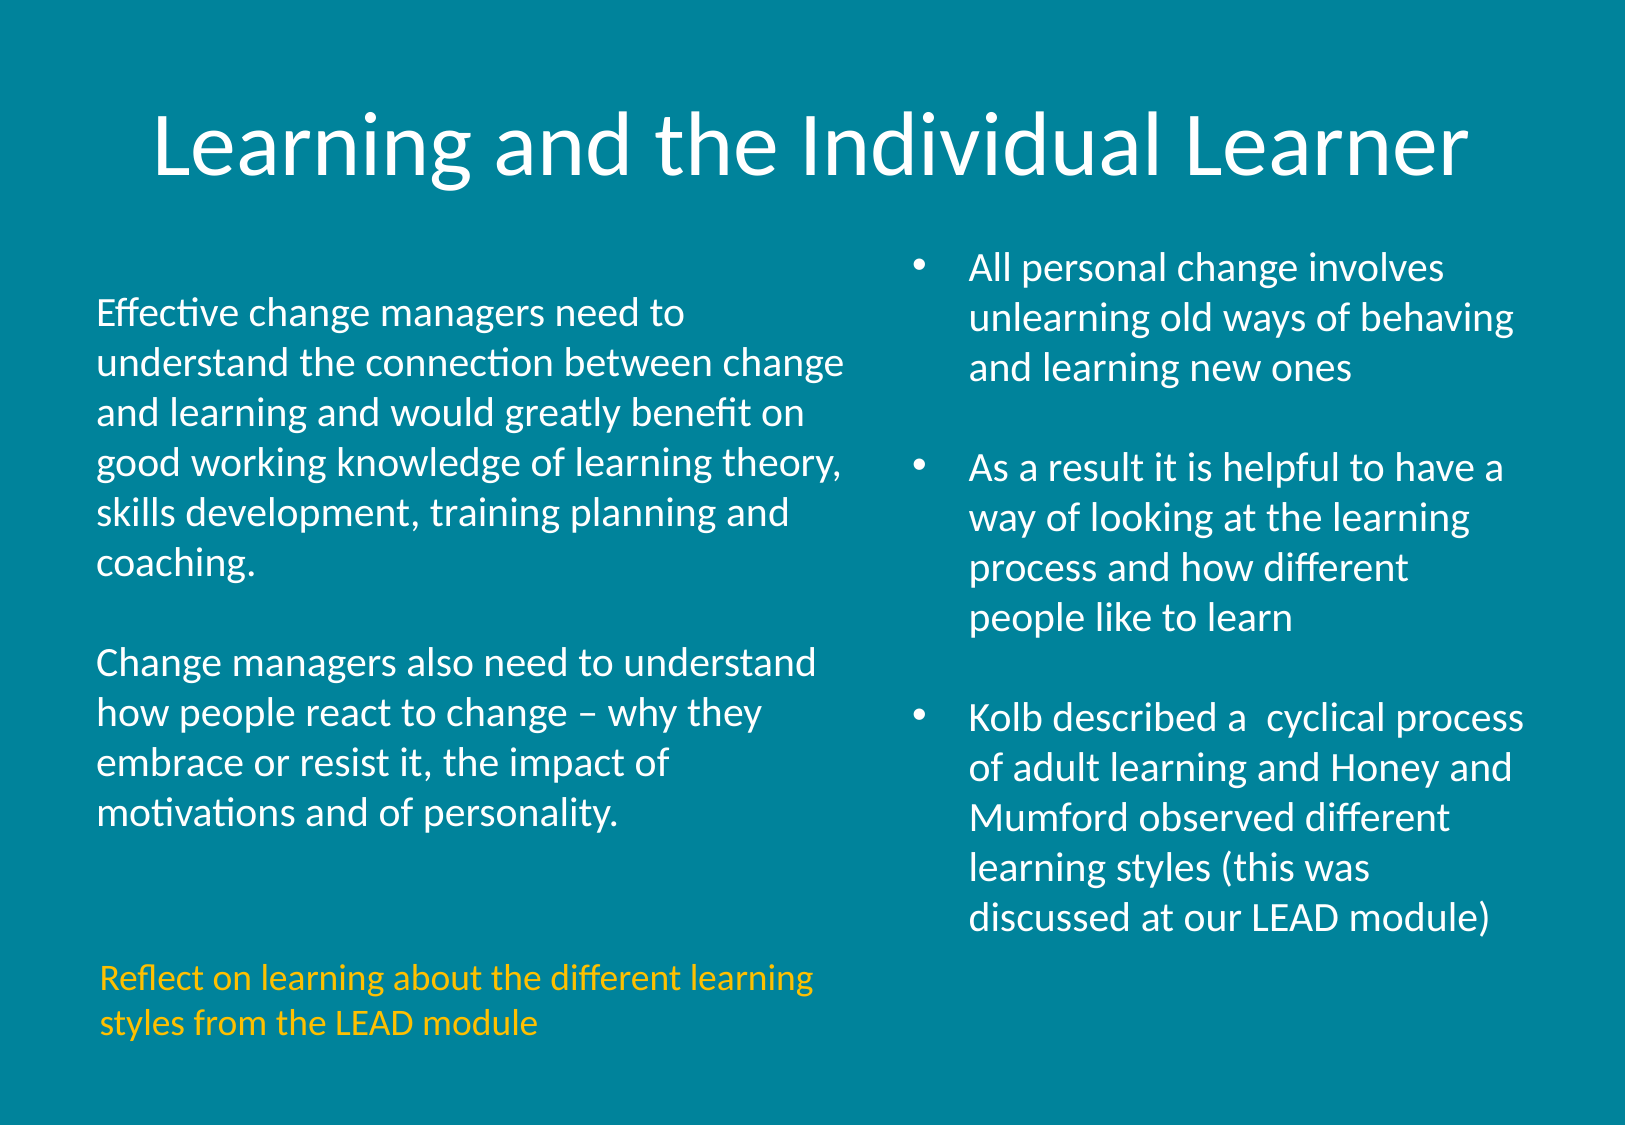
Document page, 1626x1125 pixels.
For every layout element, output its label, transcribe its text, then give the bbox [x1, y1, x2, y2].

text_box All personal change involves unlearning old ways of behaving and learning new ones As a result it is helpful to have a way of looking at the learning process and how different people like to learn Kolb described a cyclical process of adult learning and Honey and Mumford observed different learning styles (this was discussed at our LEAD module) [897, 232, 1544, 948]
text_box Effective change managers need to understand the connection between change and learning and would greatly benefit on good working knowledge of learning theory, skills development, training planning and coaching. Change managers also need to understand how people react to change – why they embrace or resist it, the impact of motivations and of personality. [81, 277, 894, 843]
title Learning and the Individual Learner [81, 45, 1544, 233]
text_box Reflect on learning about the different learning styles from the LEAD module [84, 945, 898, 1051]
